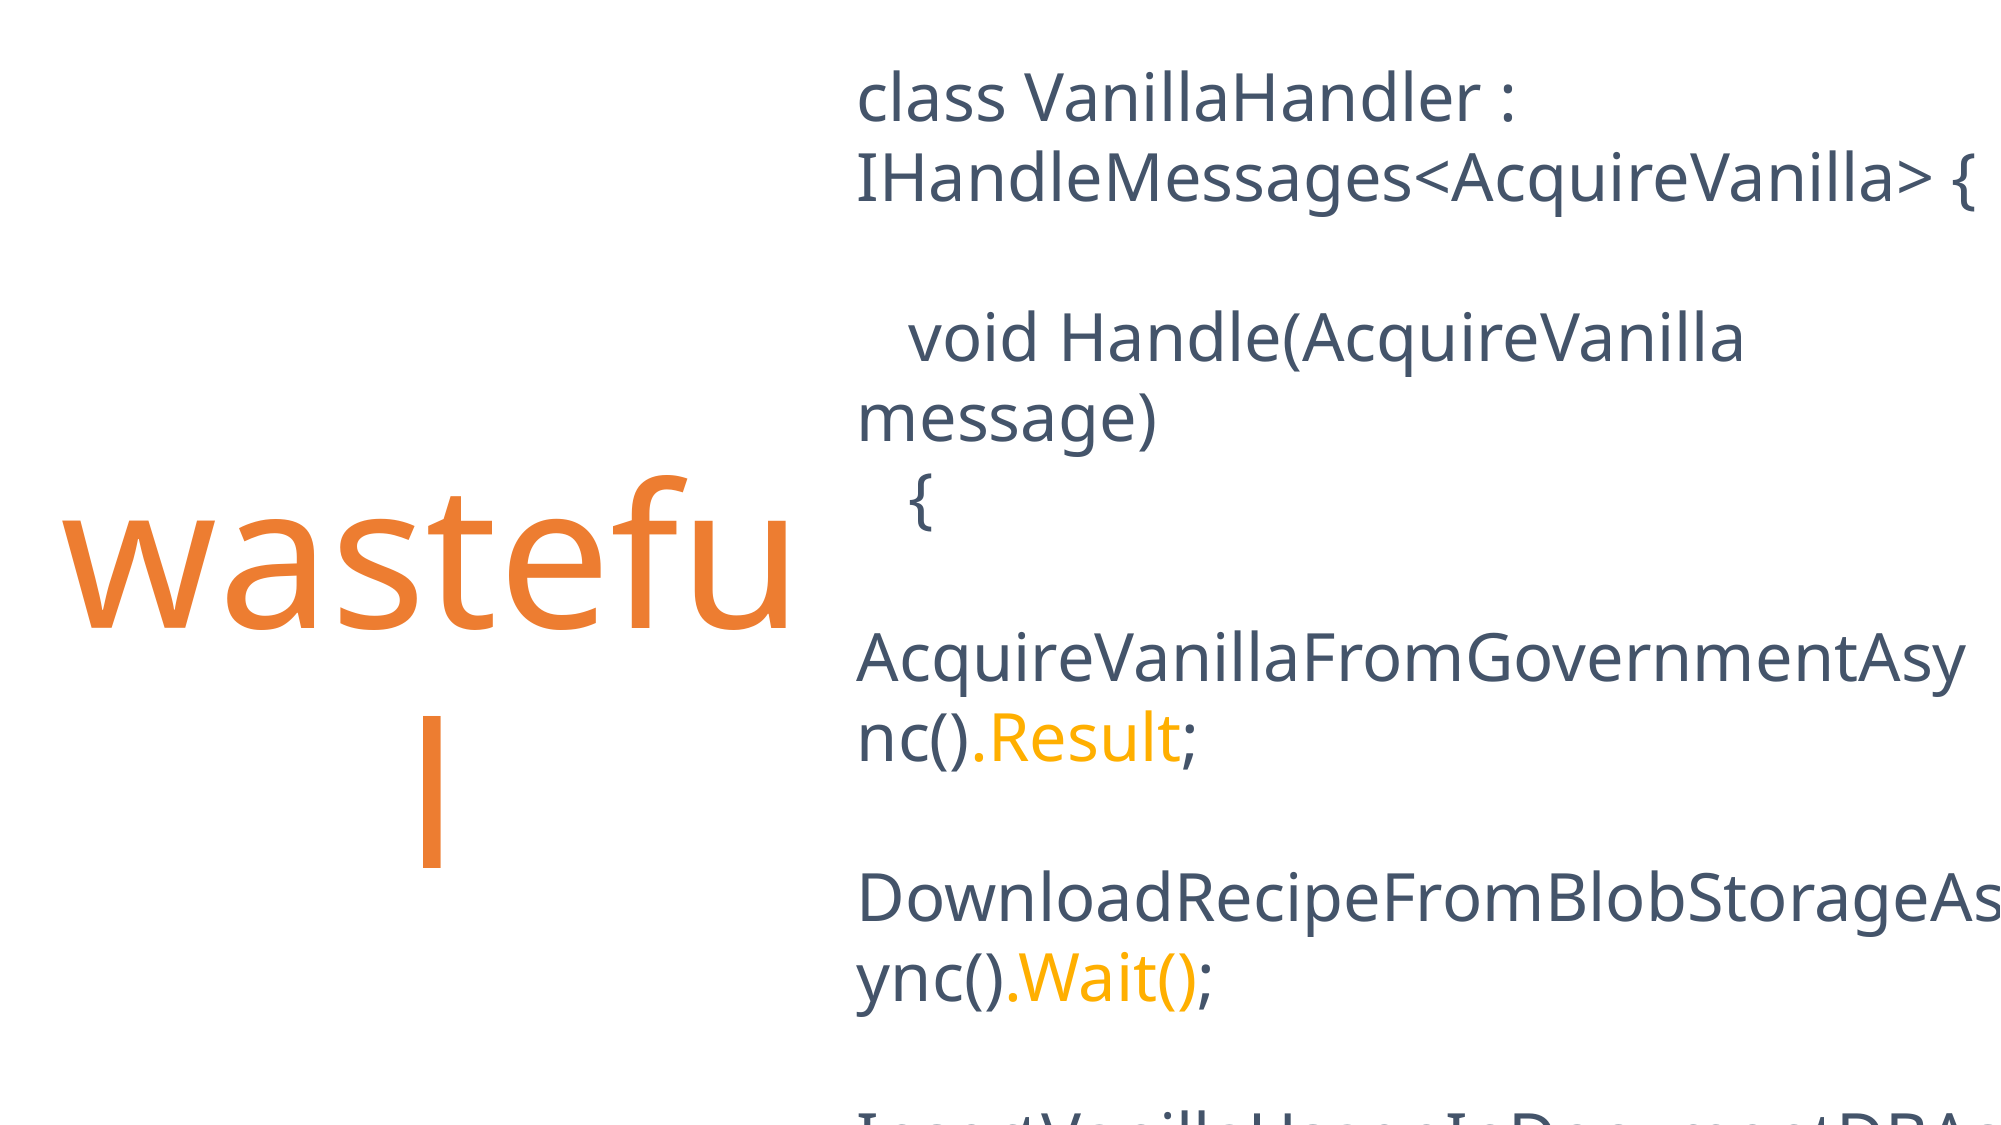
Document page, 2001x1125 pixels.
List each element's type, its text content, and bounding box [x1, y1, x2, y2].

text_box wasteful [21, 421, 842, 916]
text_box class VanillaHandler : IHandleMessages<AcquireVanilla> { void Handle(AcquireVanilla message) { AcquireVanillaFromGovernmentAsync().Result; DownloadRecipeFromBlobStorageAsync().Wait(); InsertVanillaUsageInDocumentDBAsync().Result; StoreTelemetryDataInEventHubAsync().Wait(); } } [842, 47, 2000, 1125]
